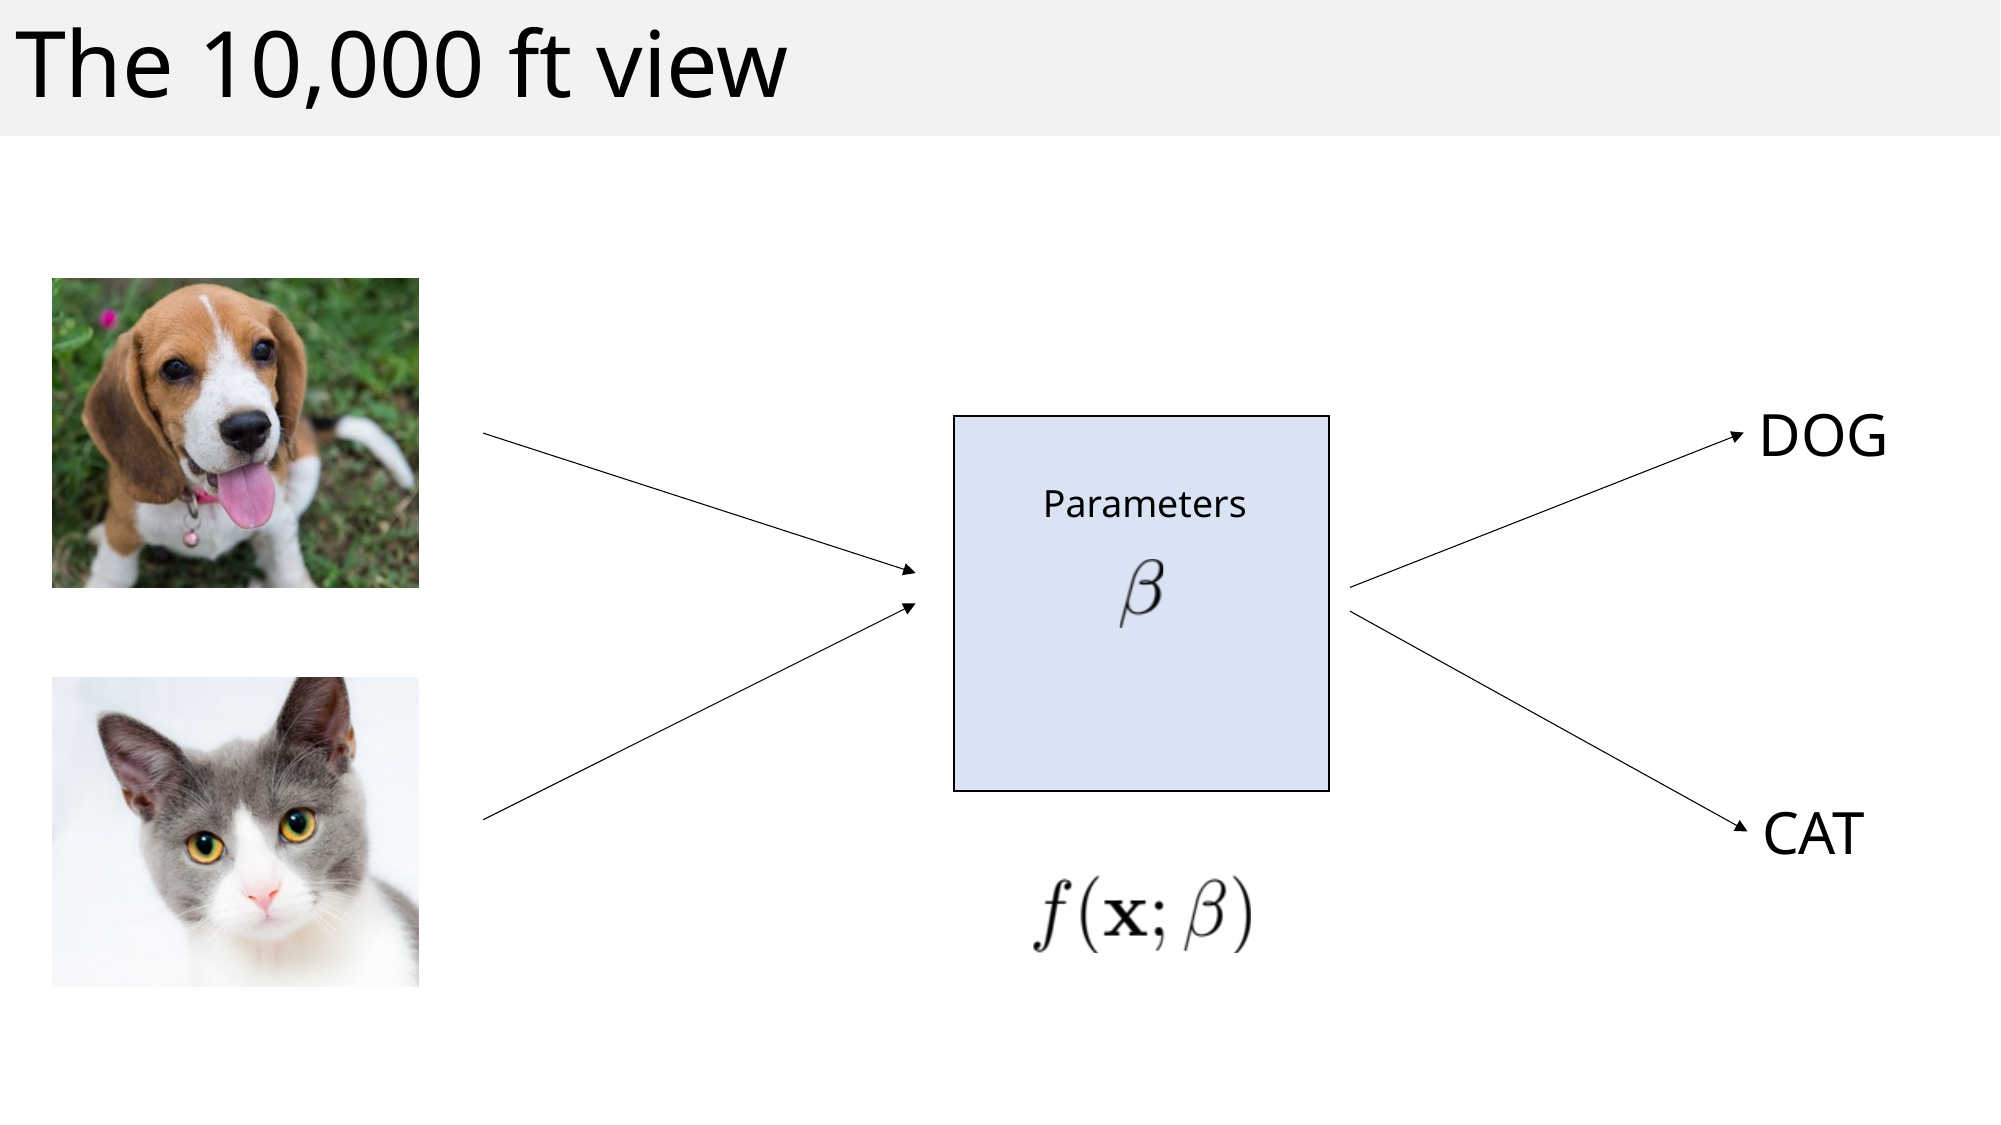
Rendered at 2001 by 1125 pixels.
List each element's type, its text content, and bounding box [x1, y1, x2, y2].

text_box Parameters [1028, 472, 1262, 533]
text_box DOG [1743, 390, 1904, 475]
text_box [1349, 611, 1748, 833]
picture [1119, 558, 1164, 628]
picture [52, 278, 419, 588]
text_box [1349, 433, 1748, 588]
title The 10,000 ft view [0, 0, 2000, 137]
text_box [483, 603, 916, 820]
picture [52, 677, 419, 987]
picture [1032, 874, 1251, 953]
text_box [483, 433, 916, 574]
text_box CAT [1747, 789, 1880, 874]
text_box [953, 415, 1330, 792]
